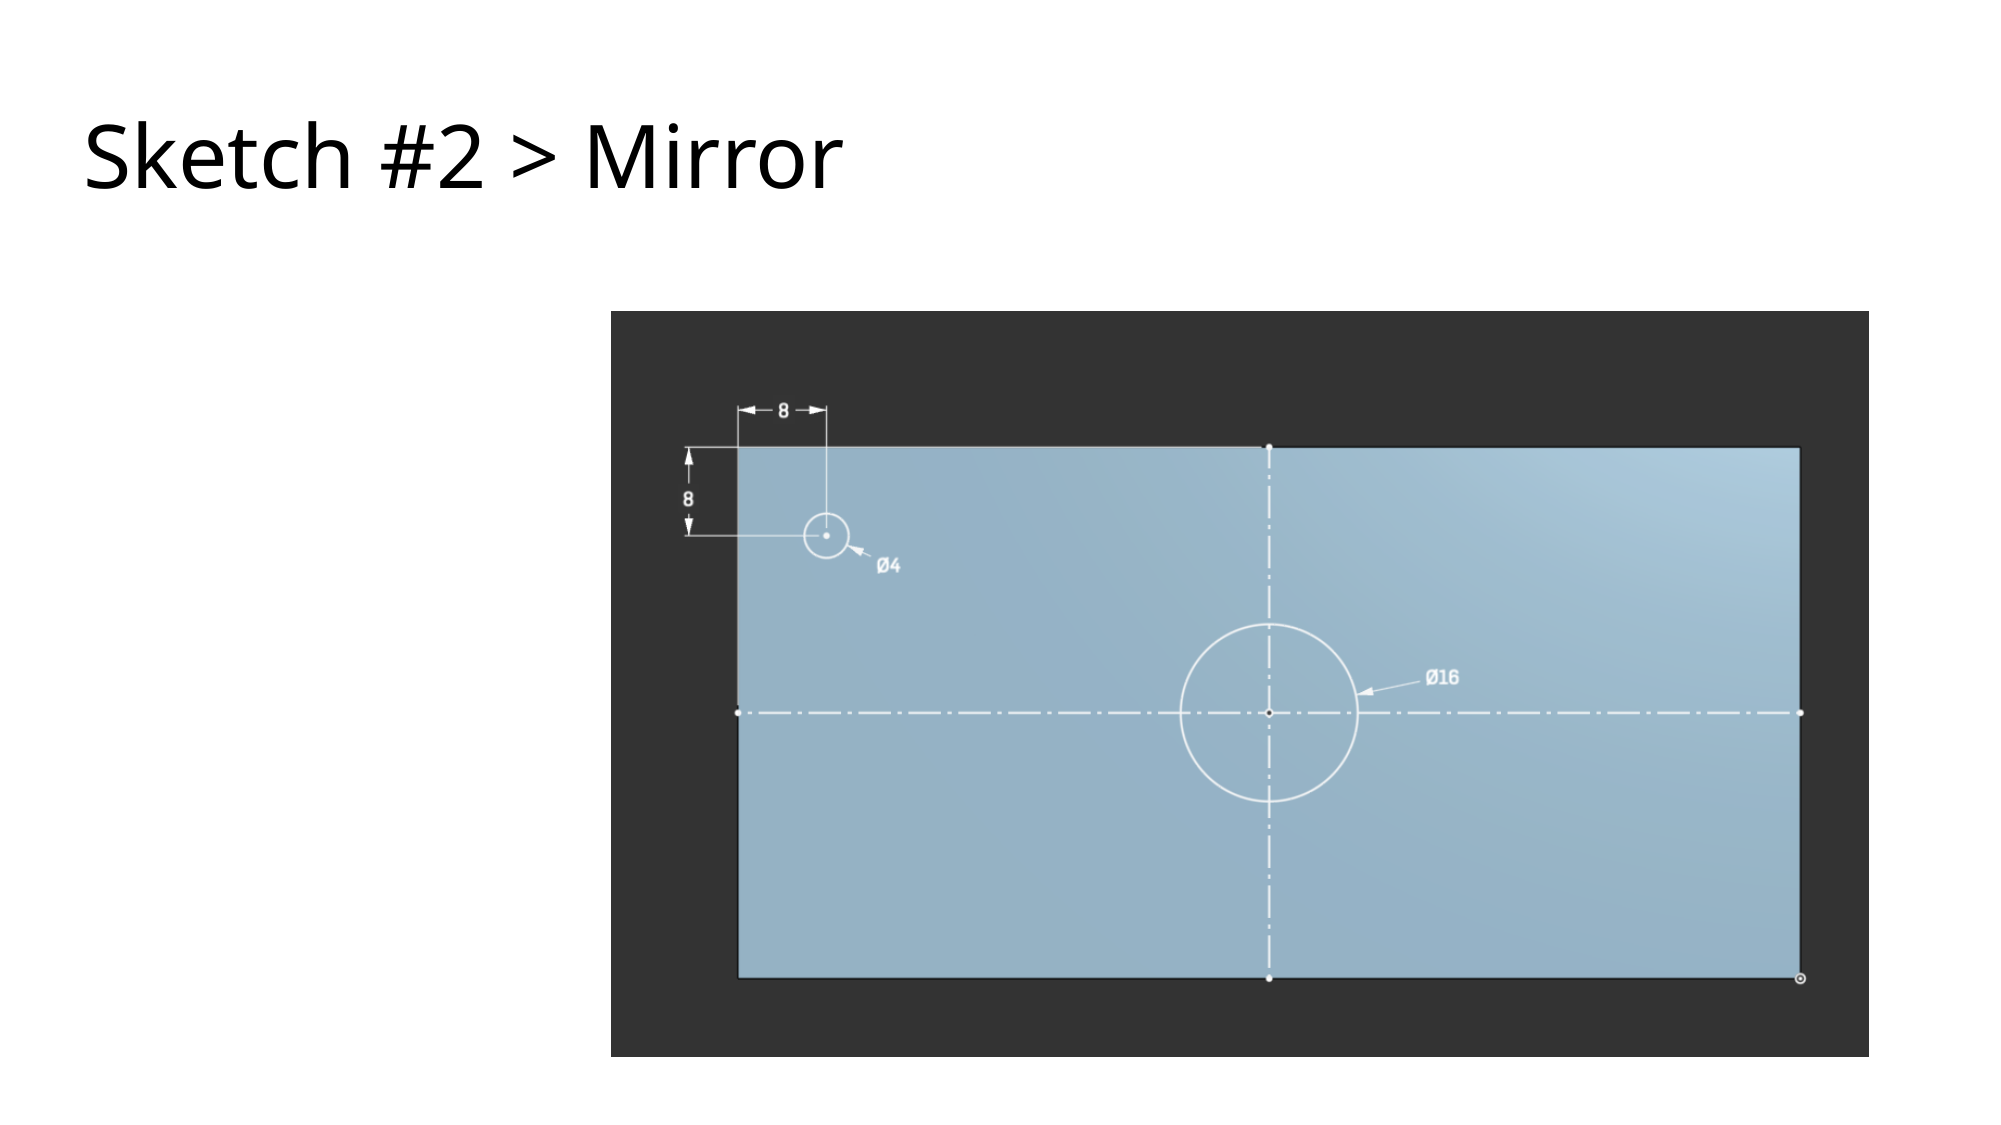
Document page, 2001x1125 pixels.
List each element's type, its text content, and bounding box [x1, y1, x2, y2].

picture [610, 310, 1870, 1058]
title Sketch #2 > Mirror [68, 97, 1932, 223]
